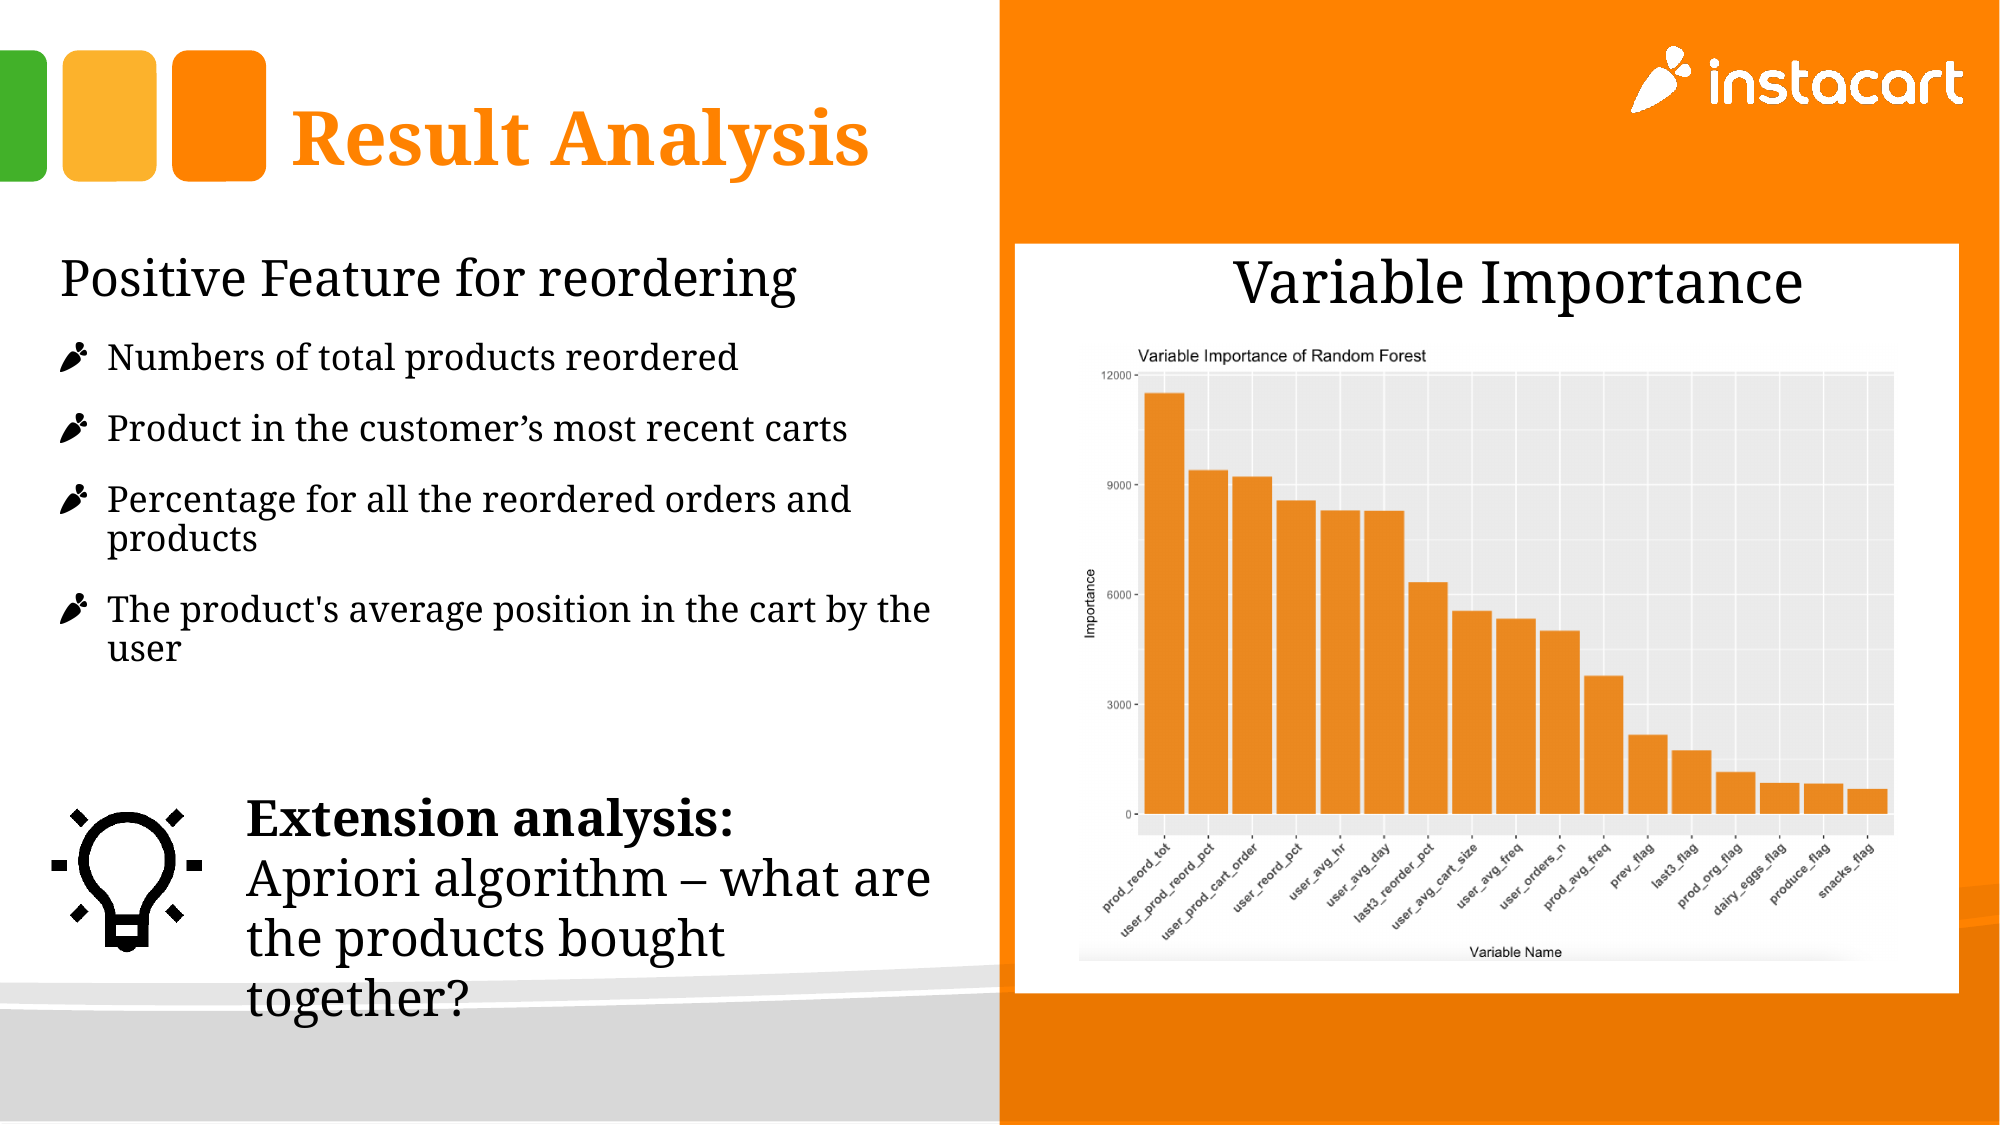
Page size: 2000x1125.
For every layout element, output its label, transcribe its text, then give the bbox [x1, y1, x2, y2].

picture [60, 484, 87, 514]
text_box [974, 537, 1025, 588]
picture [60, 593, 87, 624]
title Result Analysis [271, 72, 1836, 191]
list Variable Importance [1014, 243, 1959, 994]
picture [1079, 343, 1898, 961]
text_box Extension analysis: Apriori algorithm – what are the products bought together? [231, 778, 954, 1034]
picture [40, 795, 213, 968]
picture [60, 413, 87, 443]
picture [1631, 46, 1963, 113]
list Positive Feature for reordering Numbers of total products reordered Product in the customer’s most recent carts Percentage for all the reordered orders and products The product's average position in the cart by the user [40, 243, 985, 681]
picture [60, 342, 87, 372]
